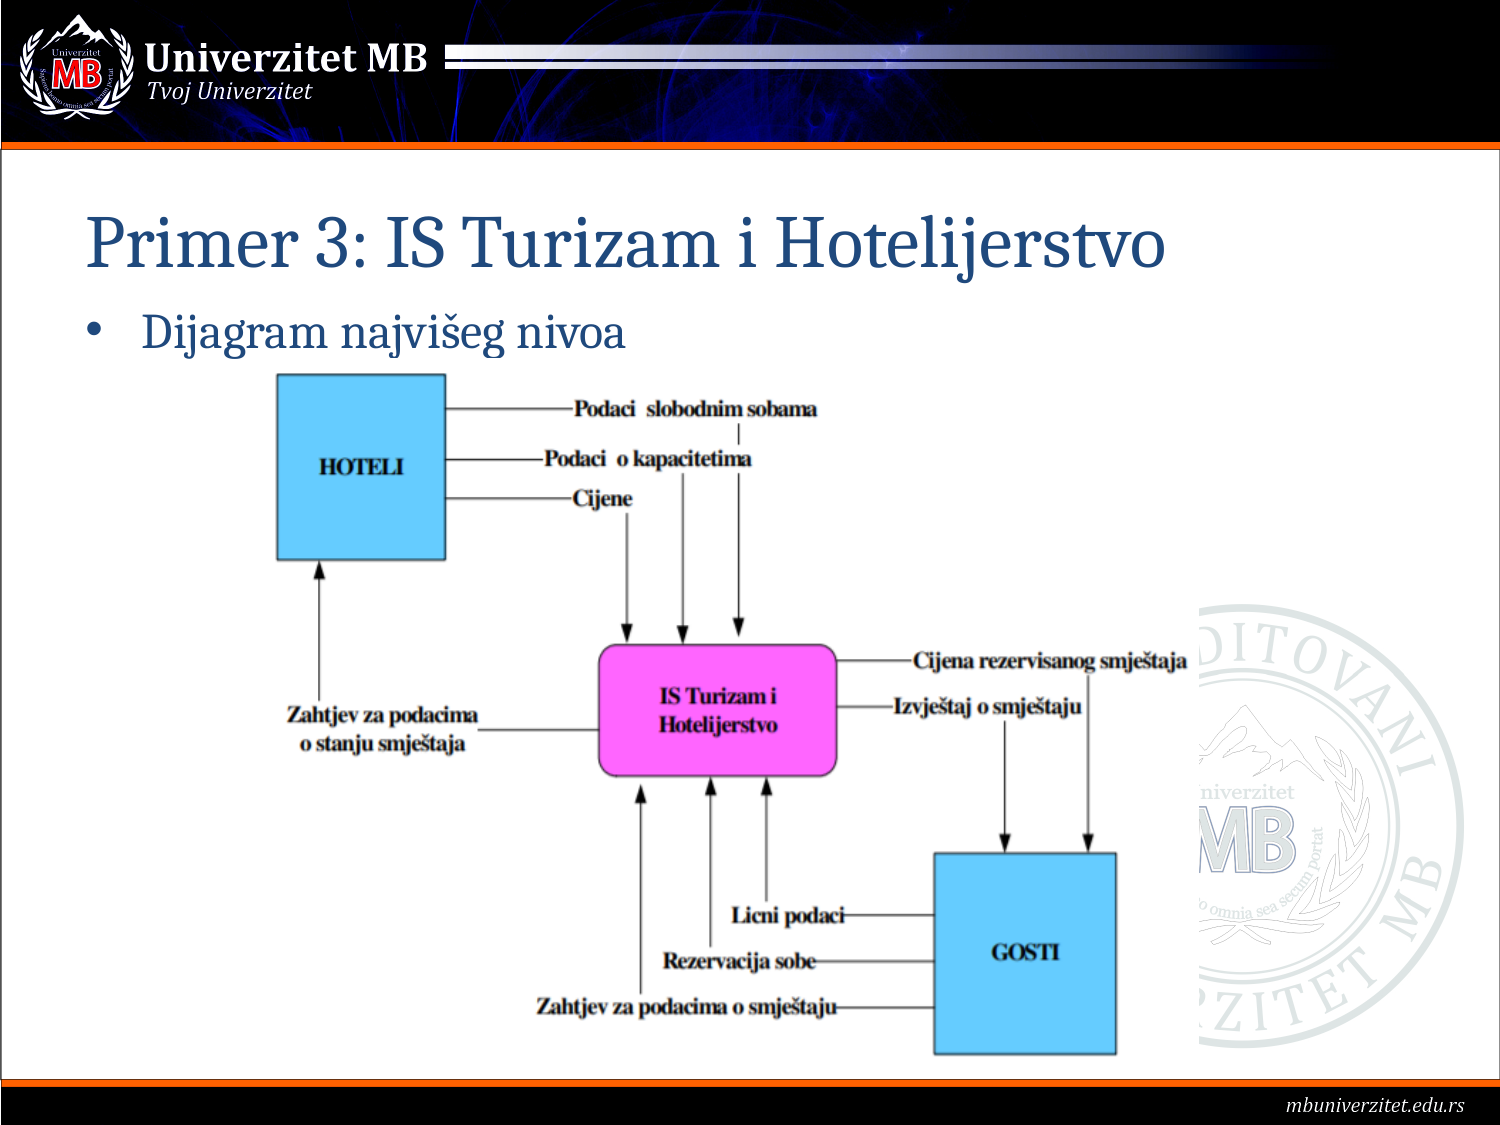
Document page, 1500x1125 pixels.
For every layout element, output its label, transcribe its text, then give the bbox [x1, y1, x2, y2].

picture [0, 0, 1500, 1125]
subtitle Dijagram najvišeg nivoa [70, 290, 1430, 988]
title Primer 3: IS Turizam i Hotelijerstvo [70, 160, 1400, 315]
